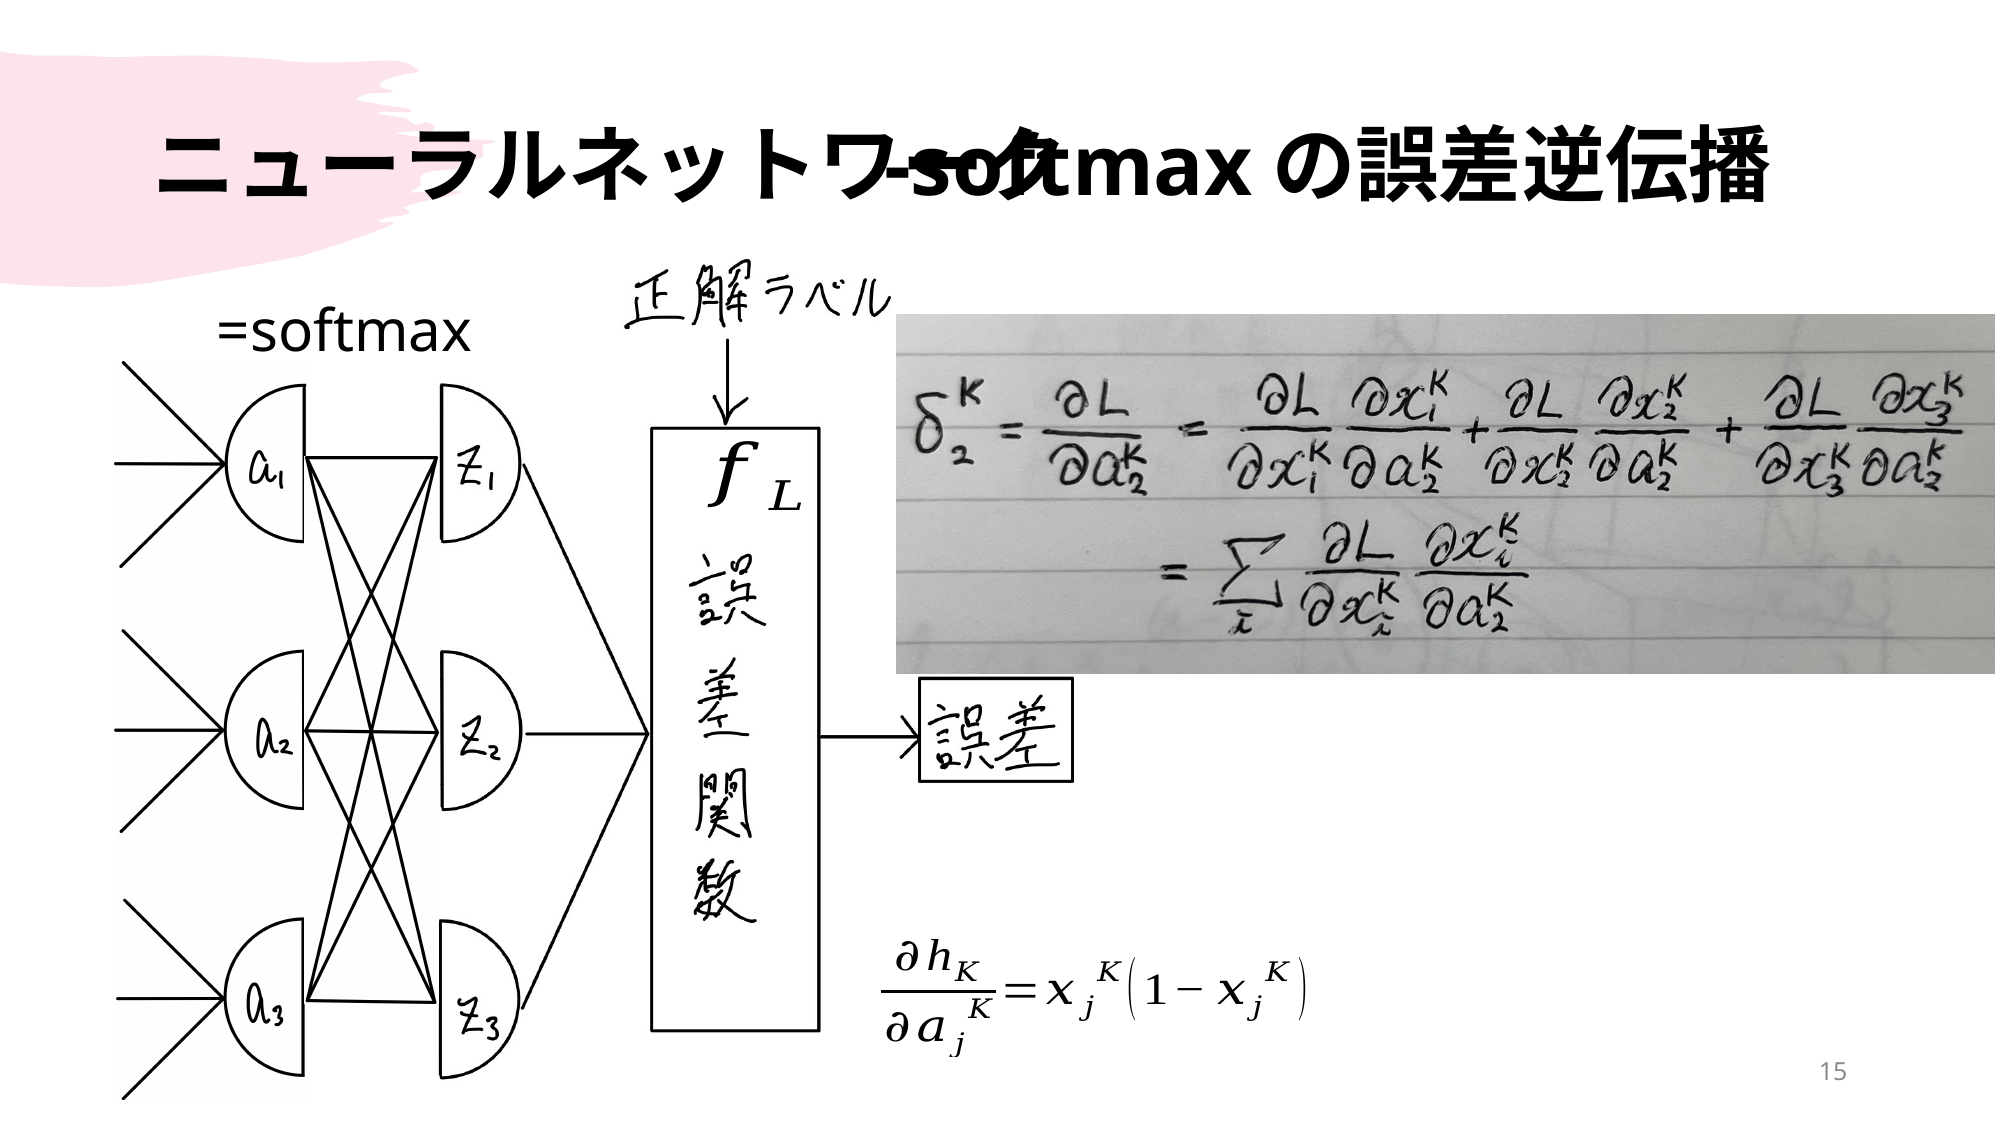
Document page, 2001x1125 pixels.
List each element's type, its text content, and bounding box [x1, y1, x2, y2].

picture [114, 259, 1995, 1100]
title ニューラルネットワーク [137, 59, 869, 278]
text_box -softmaxの誤差逆伝播 [869, 59, 1949, 278]
slide_number 15 [1412, 1042, 1863, 1103]
